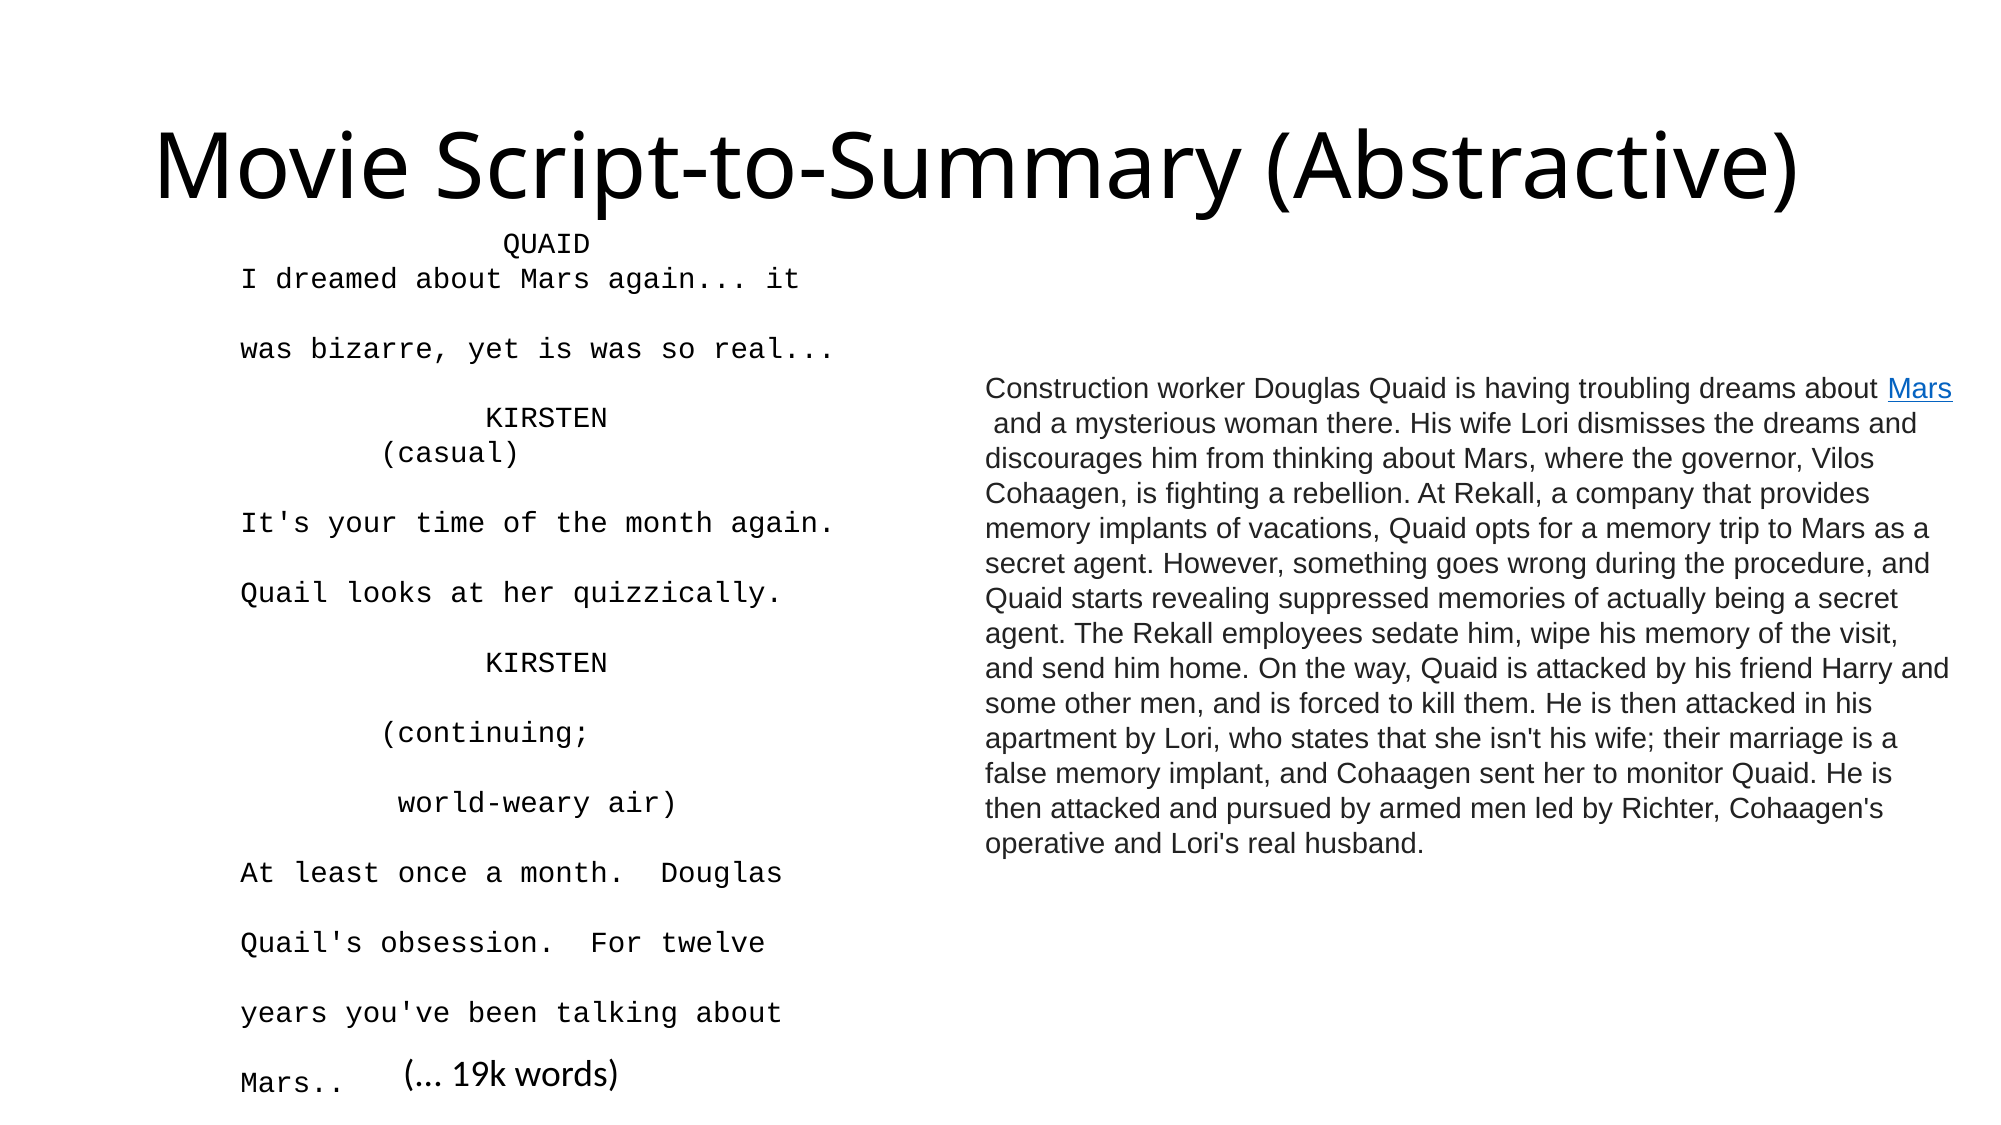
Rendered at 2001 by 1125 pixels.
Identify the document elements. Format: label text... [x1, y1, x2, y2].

text_box QUAID I dreamed about Mars again... it was bizarre, yet is was so real... KIRSTEN (casual) It's your time of the month again. Quail looks at her quizzically. KIRSTEN (continuing; world-weary air) At least once a month. Douglas Quail's obsession. For twelve years you've been talking about Mars.. [0, 216, 1130, 1106]
text_box (... 19k words) [388, 1042, 635, 1102]
title Movie Script-to-Summary (Abstractive) [137, 59, 1863, 278]
text_box Construction worker Douglas Quaid is having troubling dreams about Mars and a mysterious woman there. His wife Lori dismisses the dreams and discourages him from thinking about Mars, where the governor, Vilos Cohaagen, is fighting a rebellion. At Rekall, a company that provides memory implants of vacations, Quaid opts for a memory trip to Mars as a secret agent. However, something goes wrong during the procedure, and Quaid starts revealing suppressed memories of actually being a secret agent. The Rekall employees sedate him, wipe his memory of the visit, and send him home. On the way, Quaid is attacked by his friend Harry and some other men, and is forced to kill them. He is then attacked in his apartment by Lori, who states that she isn't his wife; their marriage is a false memory implant, and Cohaagen sent her to monitor Quaid. He is then attacked and pursued by armed men led by Richter, Cohaagen's operative and Lori's real husband. [970, 362, 1971, 867]
